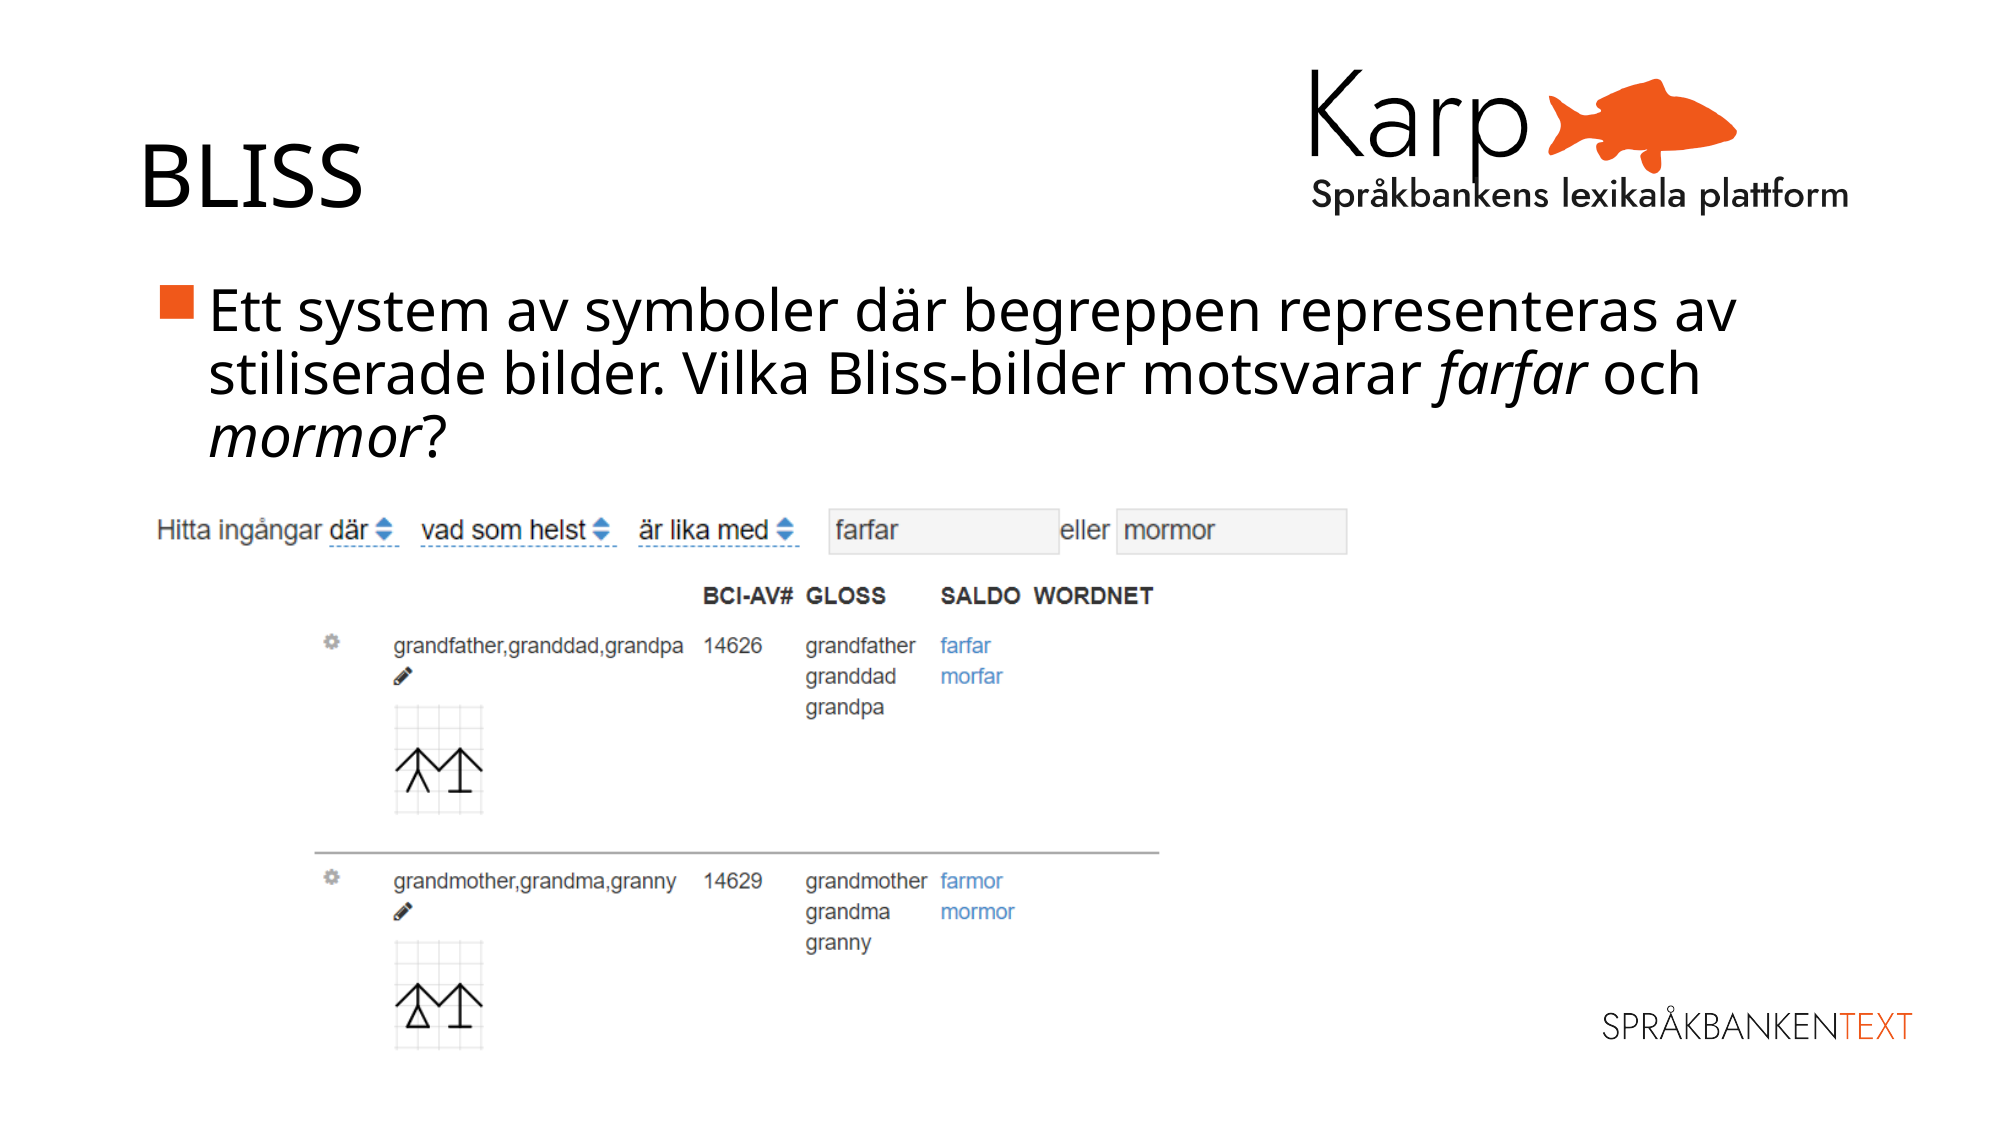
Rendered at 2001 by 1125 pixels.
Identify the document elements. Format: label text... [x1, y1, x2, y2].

picture [311, 576, 1179, 1059]
picture [1300, 53, 1863, 234]
list Ett system av symboler där begreppen representeras av stiliserade bilder. Vilka Bliss-bilder motsvarar farfar och mormor? [137, 281, 1861, 904]
picture [1600, 998, 1959, 1125]
picture [147, 501, 1363, 572]
title Bliss [137, 109, 1863, 236]
